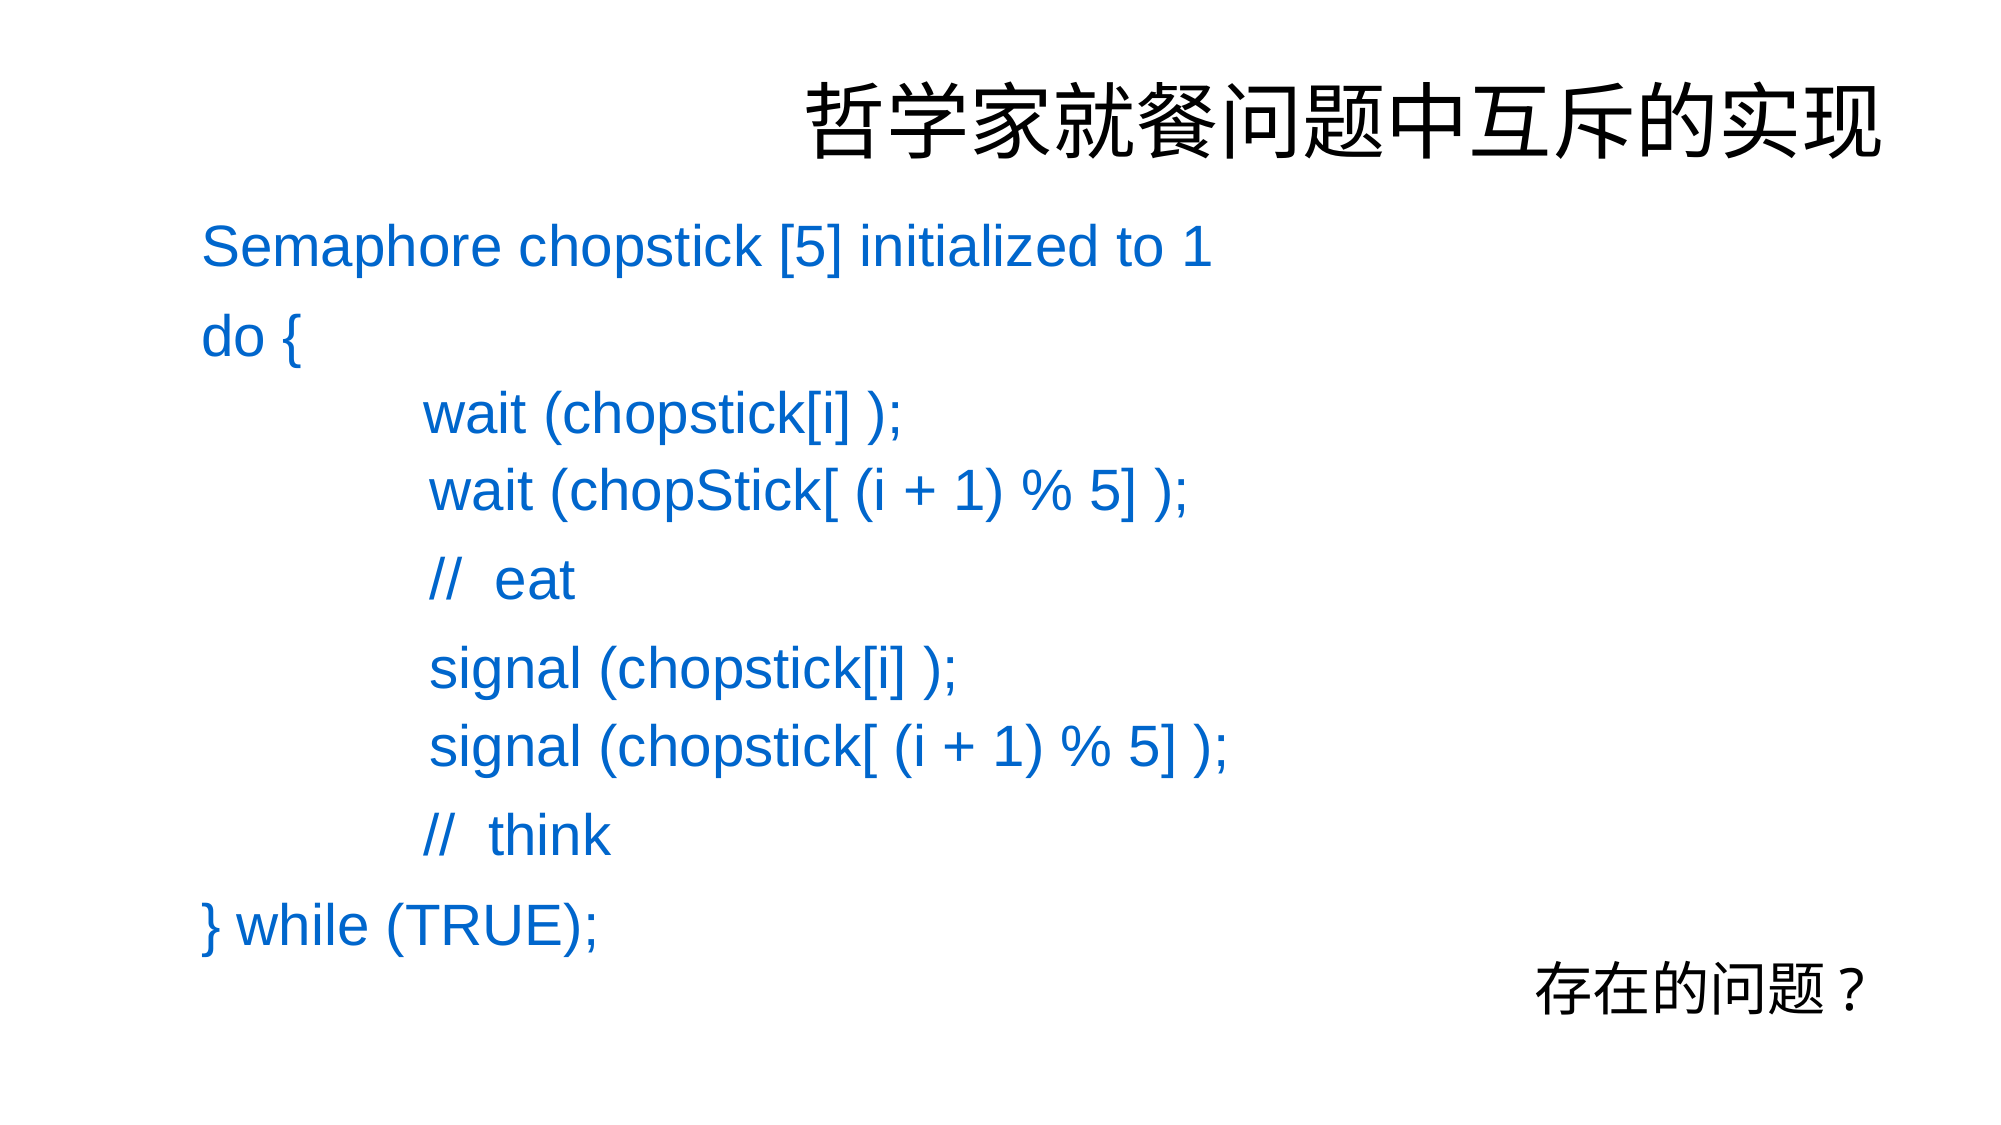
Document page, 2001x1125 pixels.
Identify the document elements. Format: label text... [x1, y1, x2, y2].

text_box Semaphore chopstick [5] initialized to 1 do { wait (chopstick[i] ); wait (chopStick[ (i + 1) % 5] ); // eat signal (chopstick[i] ); signal (chopstick[ (i + 1) % 5] ); // think } while (TRUE); [186, 194, 1432, 964]
title 哲学家就餐问题中互斥的实现 [99, 44, 1901, 195]
text_box 存在的问题? [1520, 944, 1881, 1030]
